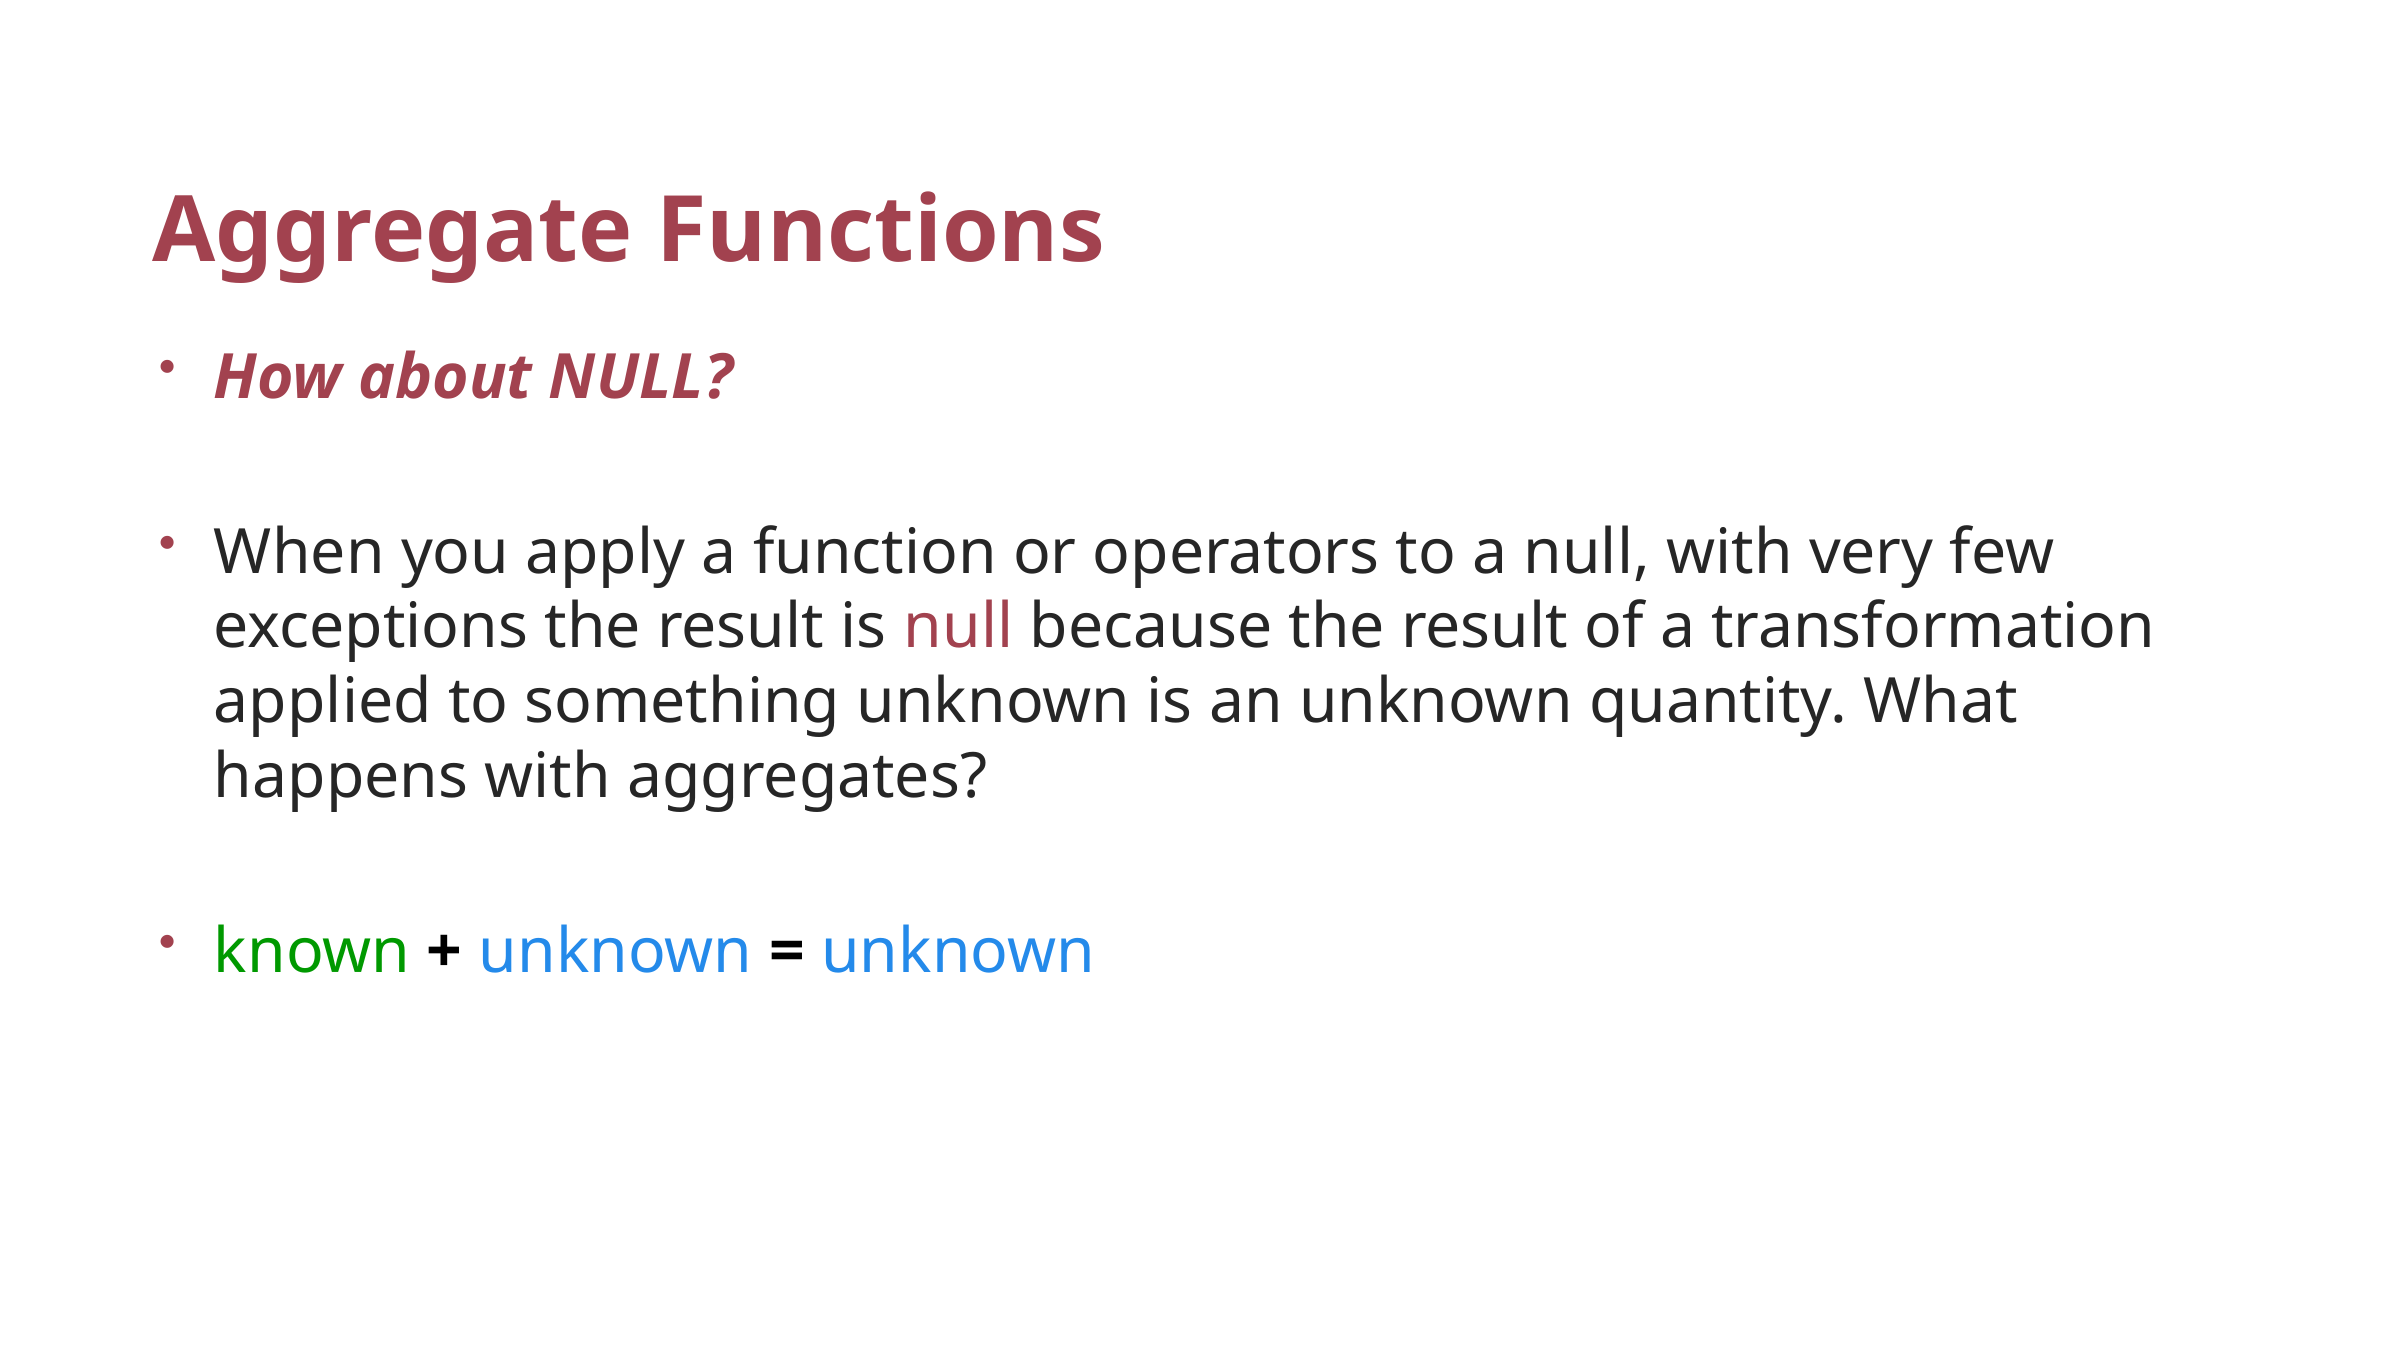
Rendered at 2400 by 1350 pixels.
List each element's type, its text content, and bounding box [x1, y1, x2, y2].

list How about NULL? When you apply a function or operators to a null, with very few exceptions the result is null because the result of a transformation applied to something unknown is an unknown quantity. What happens with aggregates? known + unknown = unknown [137, 324, 2263, 1200]
title Aggregate Functions [137, 54, 2263, 288]
